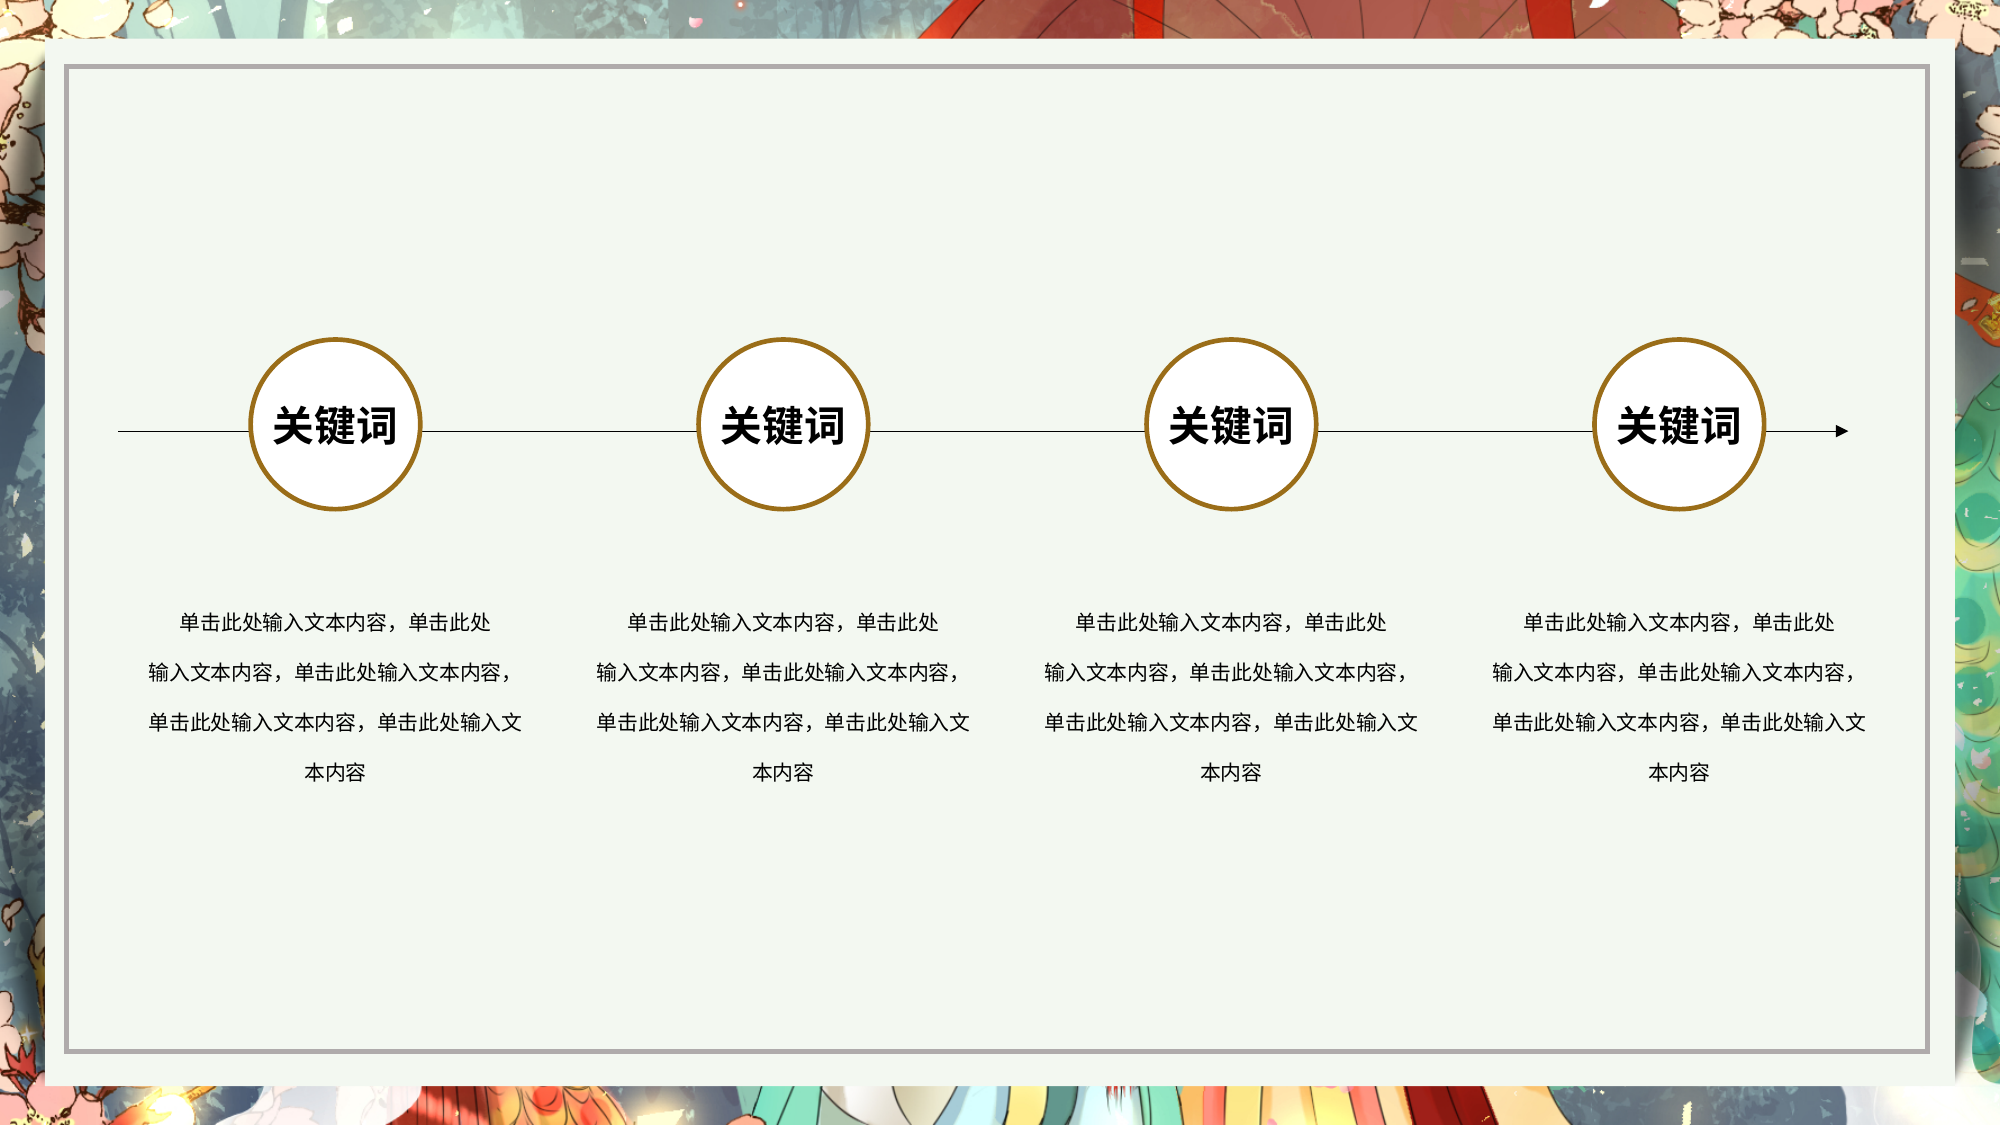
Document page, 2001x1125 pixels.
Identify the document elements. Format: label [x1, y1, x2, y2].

picture [0, 0, 2000, 38]
picture [0, 1087, 2000, 1125]
text_box [0, 38, 2000, 1087]
